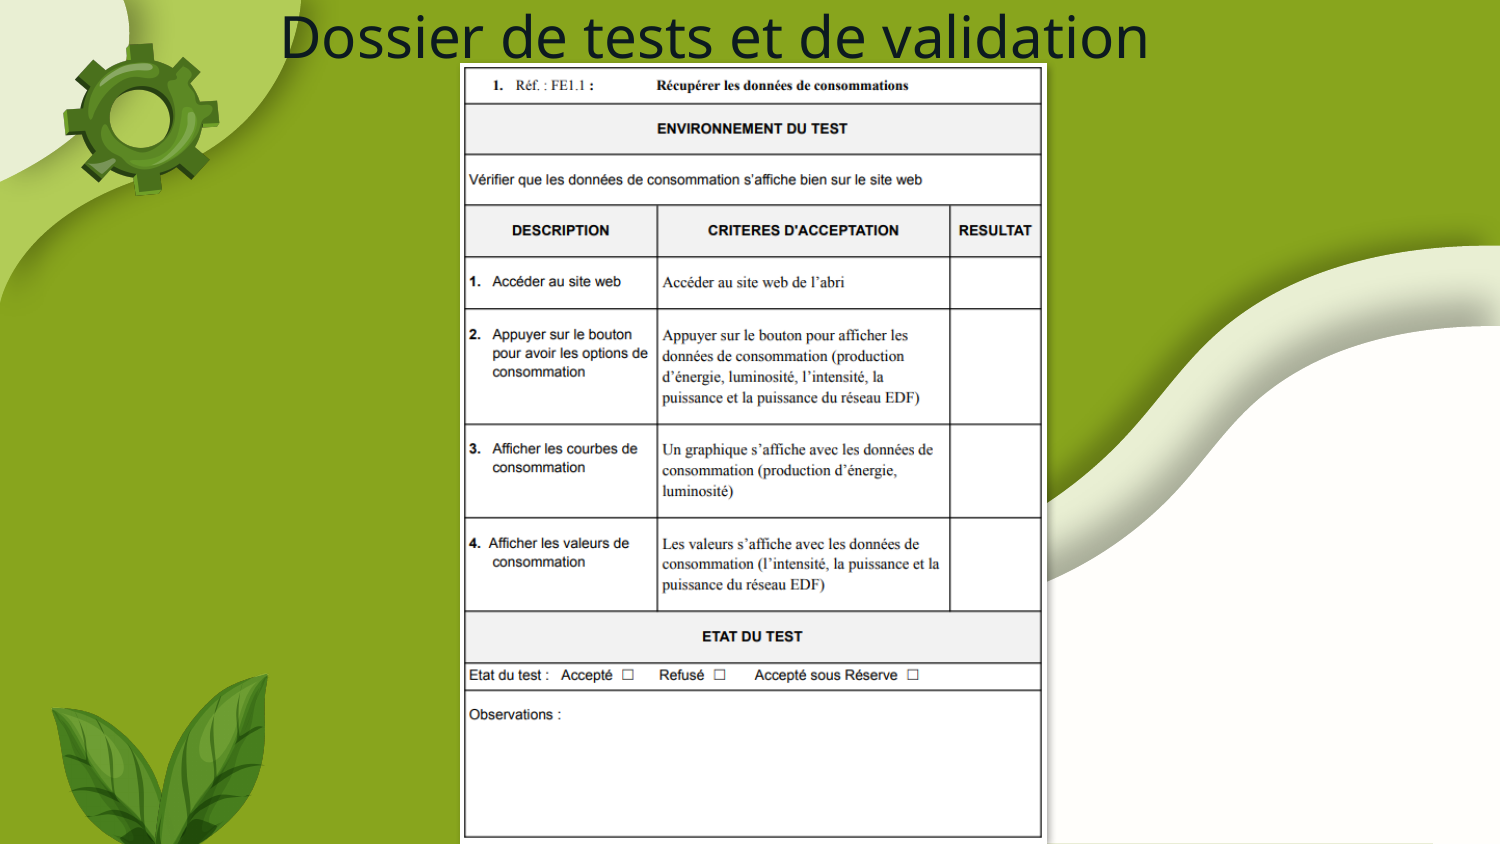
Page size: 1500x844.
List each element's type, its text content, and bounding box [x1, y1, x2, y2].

title Dossier de tests et de validation [264, 0, 1236, 83]
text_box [10, 659, 327, 844]
picture [22, 0, 257, 236]
picture [459, 63, 1047, 844]
